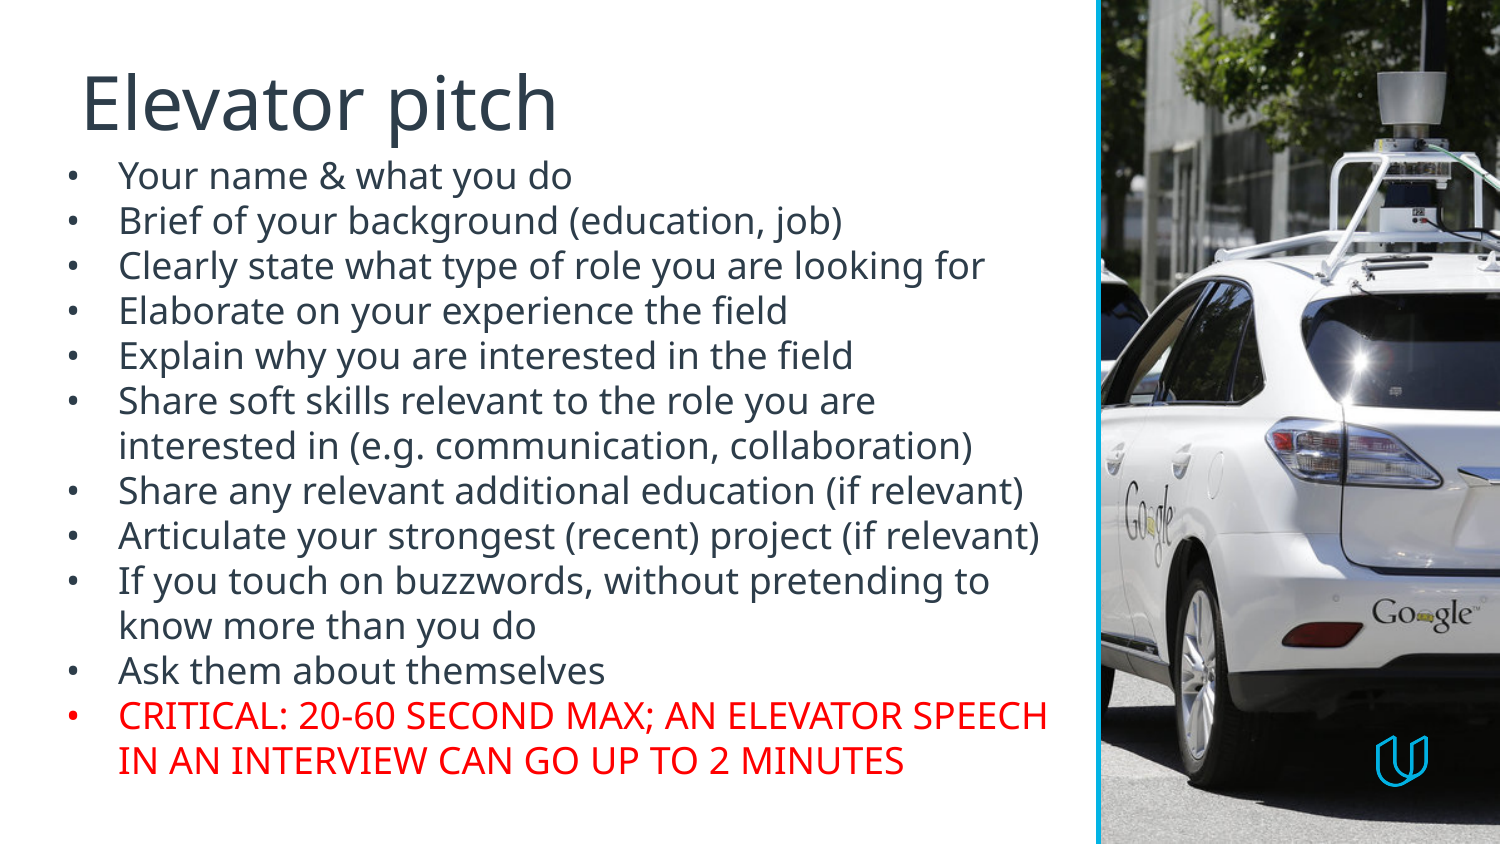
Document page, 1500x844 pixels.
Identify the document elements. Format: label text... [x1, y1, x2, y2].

title Elevator pitch [75, 50, 1095, 148]
list Your name & what you do Brief of your background (education, job) Clearly state what type of role you are looking for Elaborate on your experience the field Explain why you are interested in the field Share soft skills relevant to the role you are interested in (e.g. communication, collaboration) Share any relevant additional education (if relevant) Articulate your strongest (recent) project (if relevant) If you touch on buzzwords, without pretending to know more than you do Ask them about themselves CRITICAL: 20-60 SECOND MAX; AN ELEVATOR SPEECH IN AN INTERVIEW CAN GO UP TO 2 MINUTES [37, 210, 1064, 725]
picture [1102, 0, 1500, 844]
